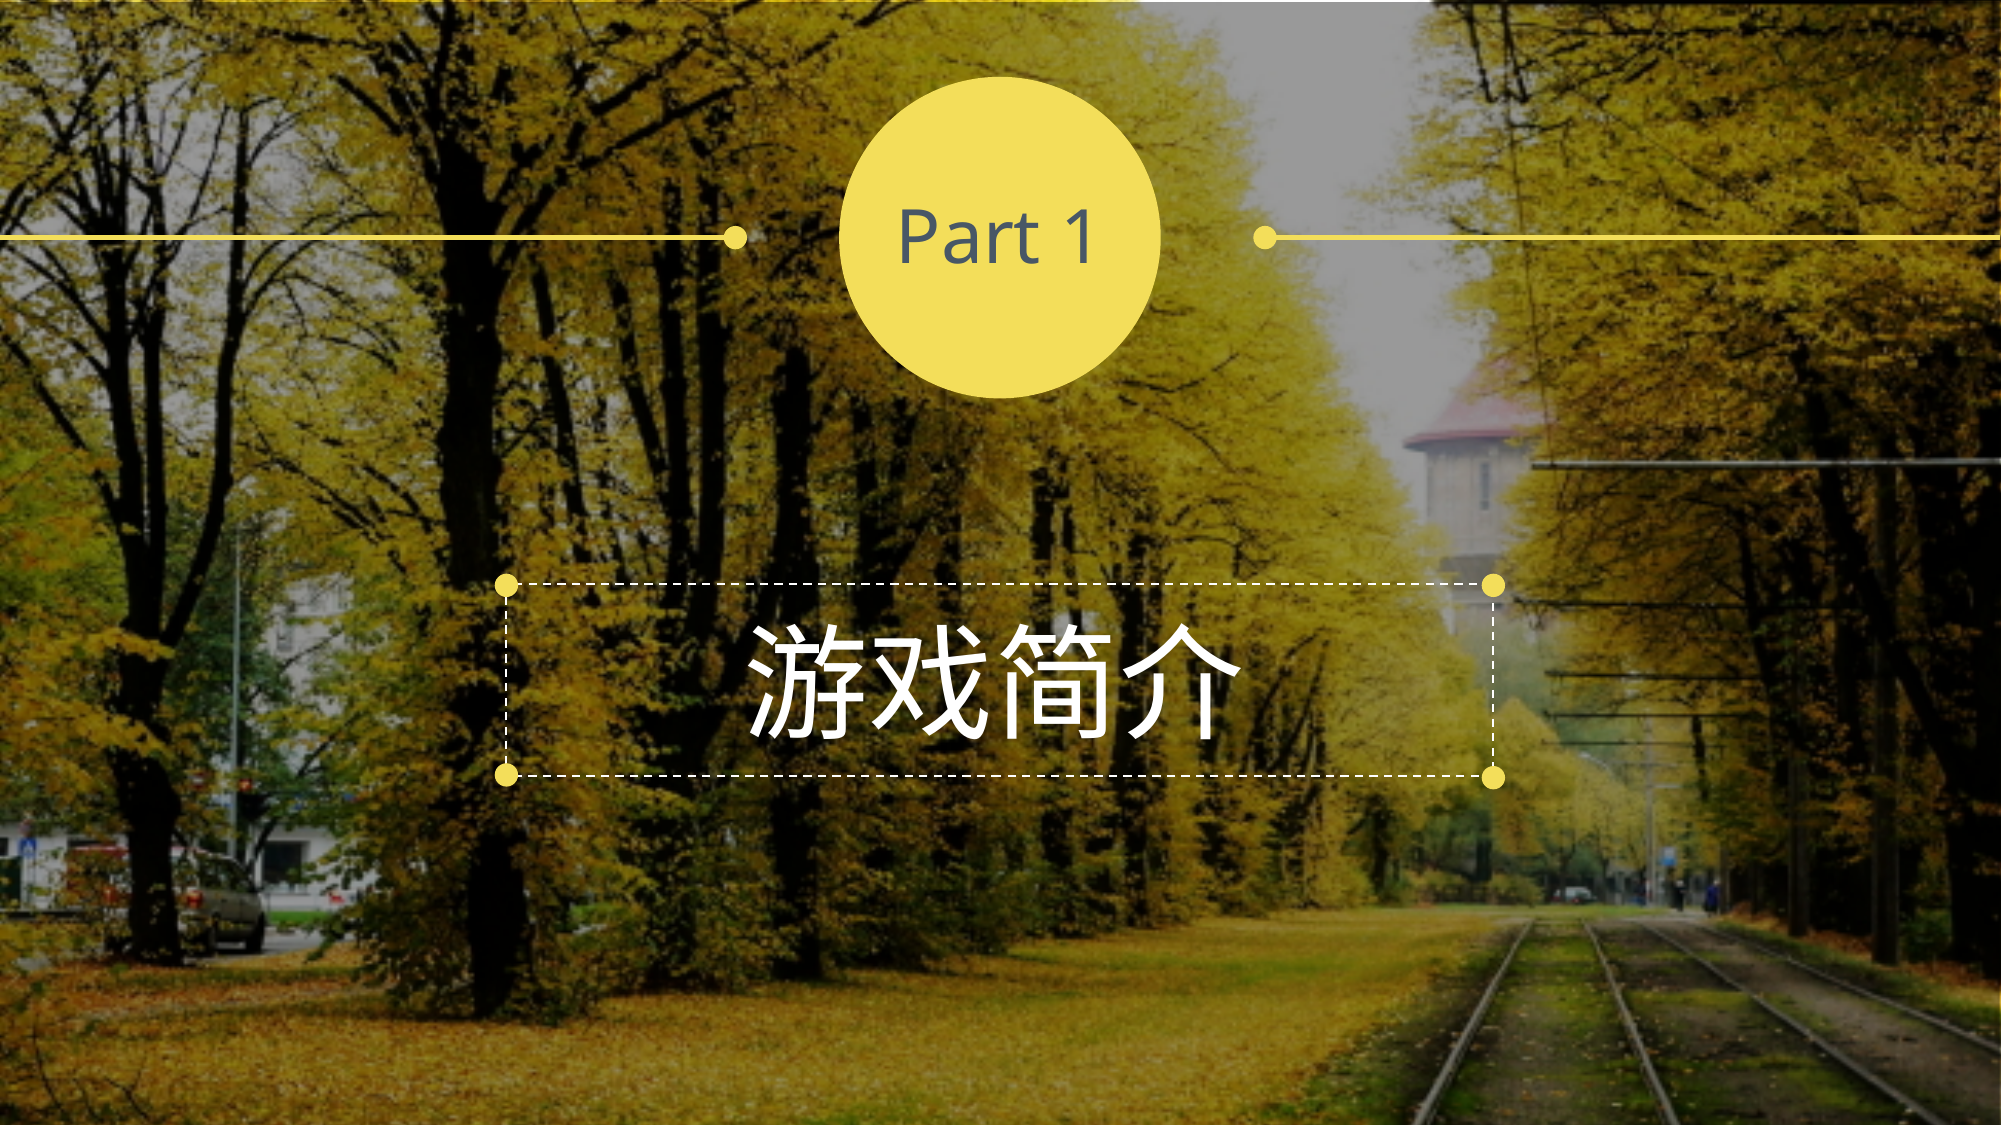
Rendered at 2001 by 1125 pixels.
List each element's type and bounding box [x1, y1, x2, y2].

picture [0, 0, 2001, 1125]
text_box [839, 76, 1161, 399]
